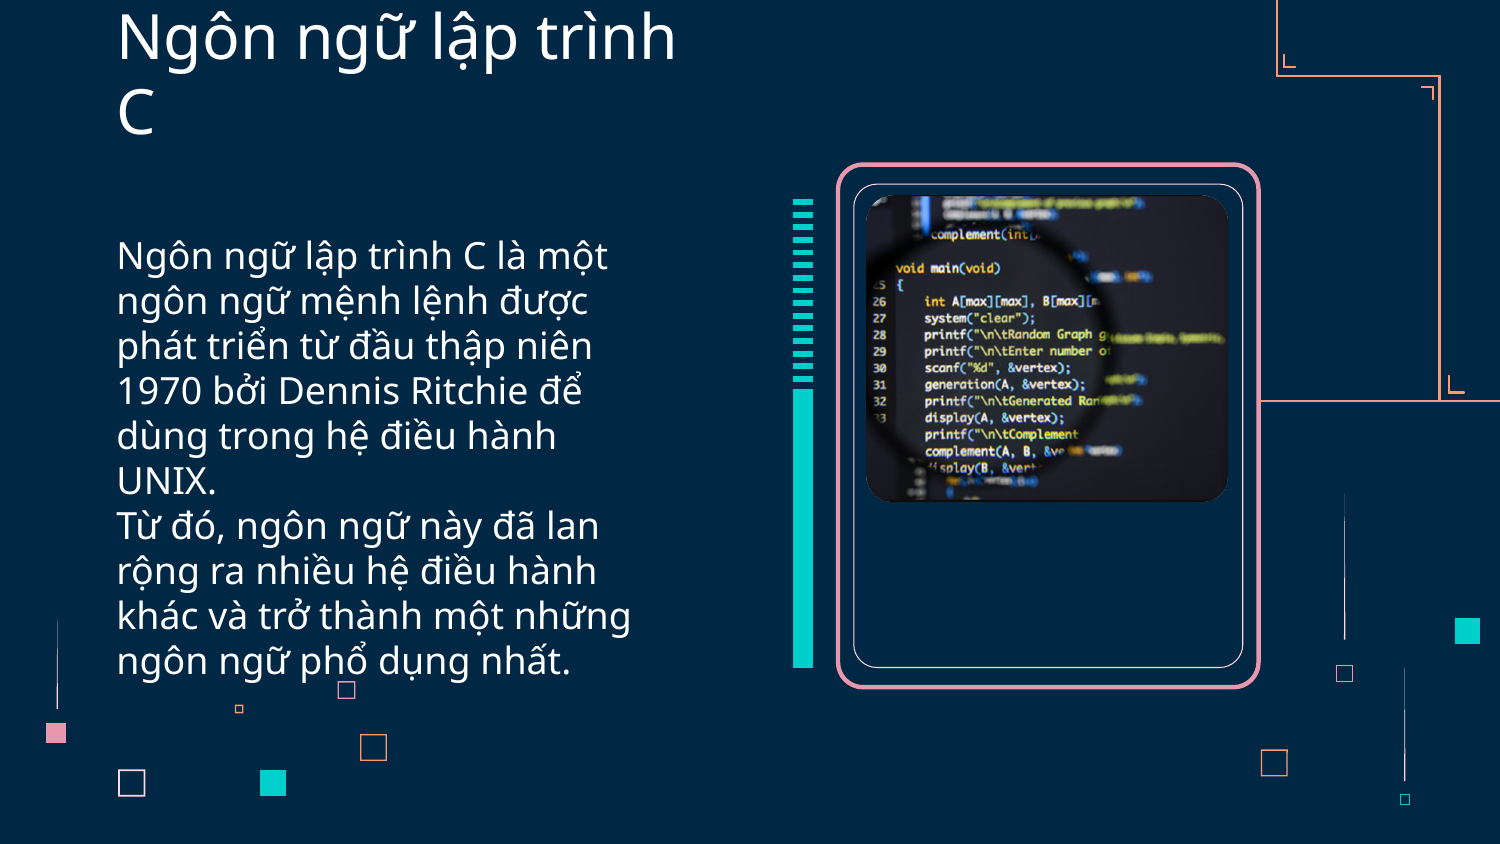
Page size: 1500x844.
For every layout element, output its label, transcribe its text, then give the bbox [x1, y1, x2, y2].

picture [866, 195, 1228, 503]
title Ngôn ngữ lập trình C [101, 67, 703, 163]
list Ngôn ngữ lập trình C là một ngôn ngữ mệnh lệnh được phát triển từ đầu thập niên 1970 bởi Dennis Ritchie để dùng trong hệ điều hành UNIX. Từ đó, ngôn ngữ này đã lan rộng ra nhiều hệ điều hành khác và trở thành một những ngôn ngữ phổ dụng nhất. [101, 217, 682, 561]
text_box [792, 162, 1262, 690]
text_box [1260, 0, 1500, 402]
